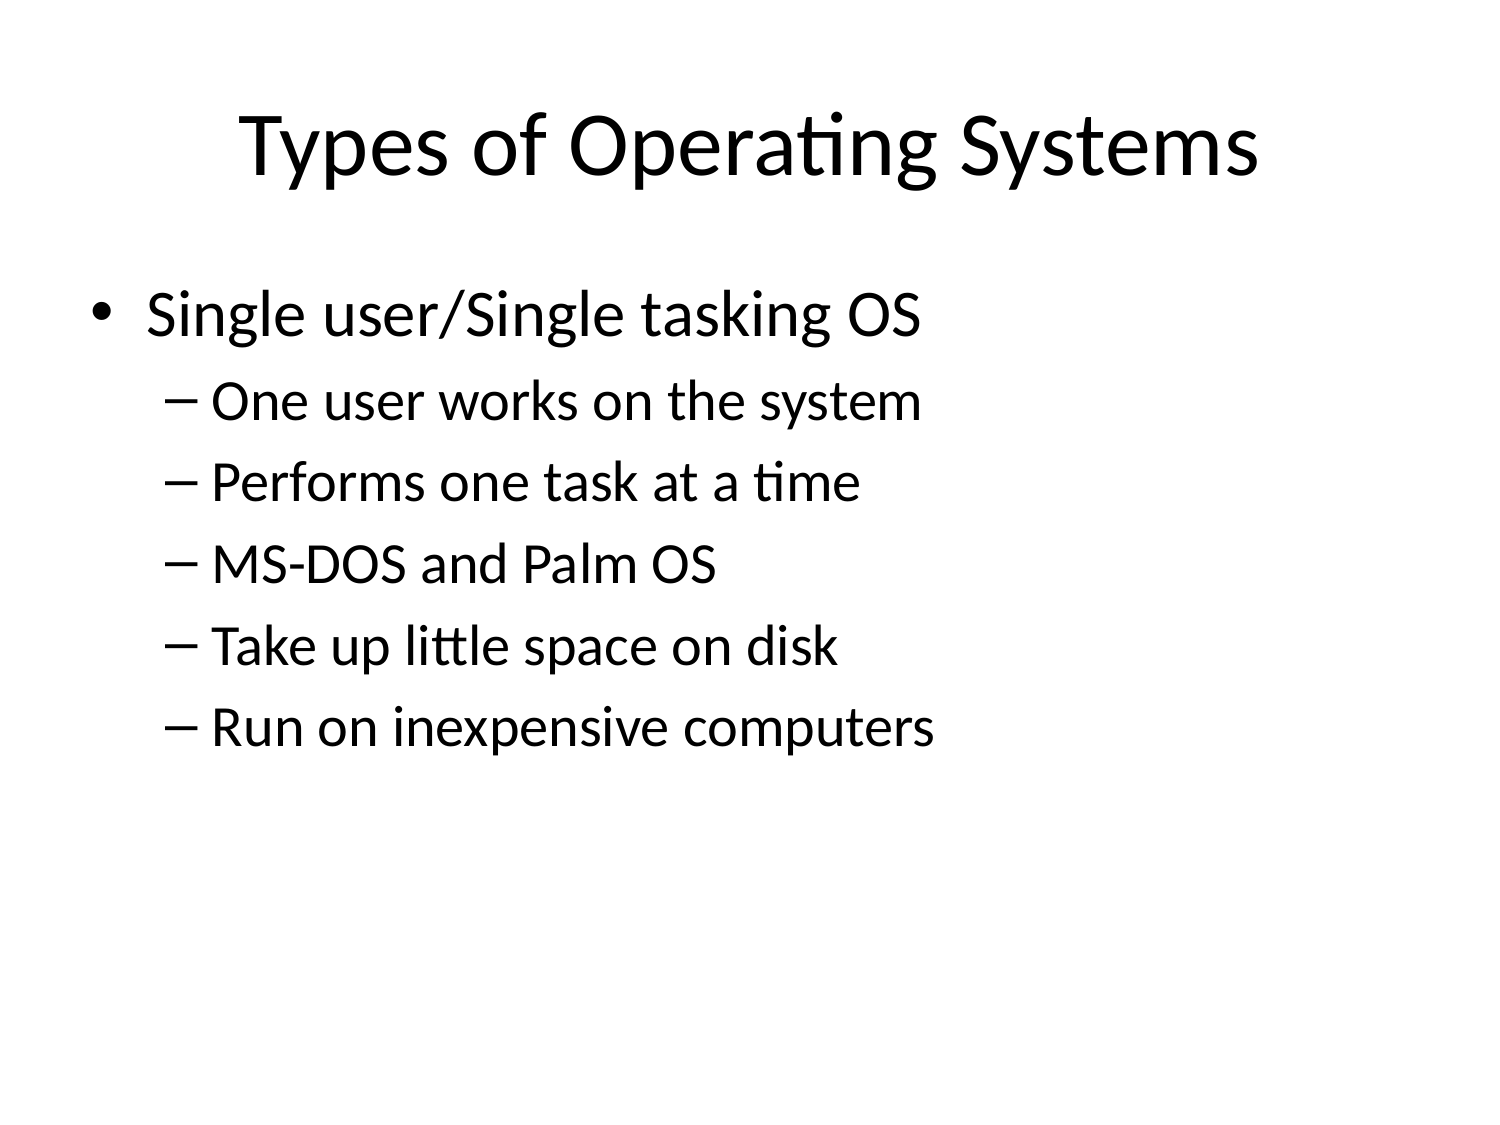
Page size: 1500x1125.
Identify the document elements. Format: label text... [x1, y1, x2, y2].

title Types of Operating Systems [75, 45, 1425, 233]
list Single user/Single tasking OS One user works on the system Performs one task at a time MS-DOS and Palm OS Take up little space on disk Run on inexpensive computers [75, 262, 1425, 1005]
